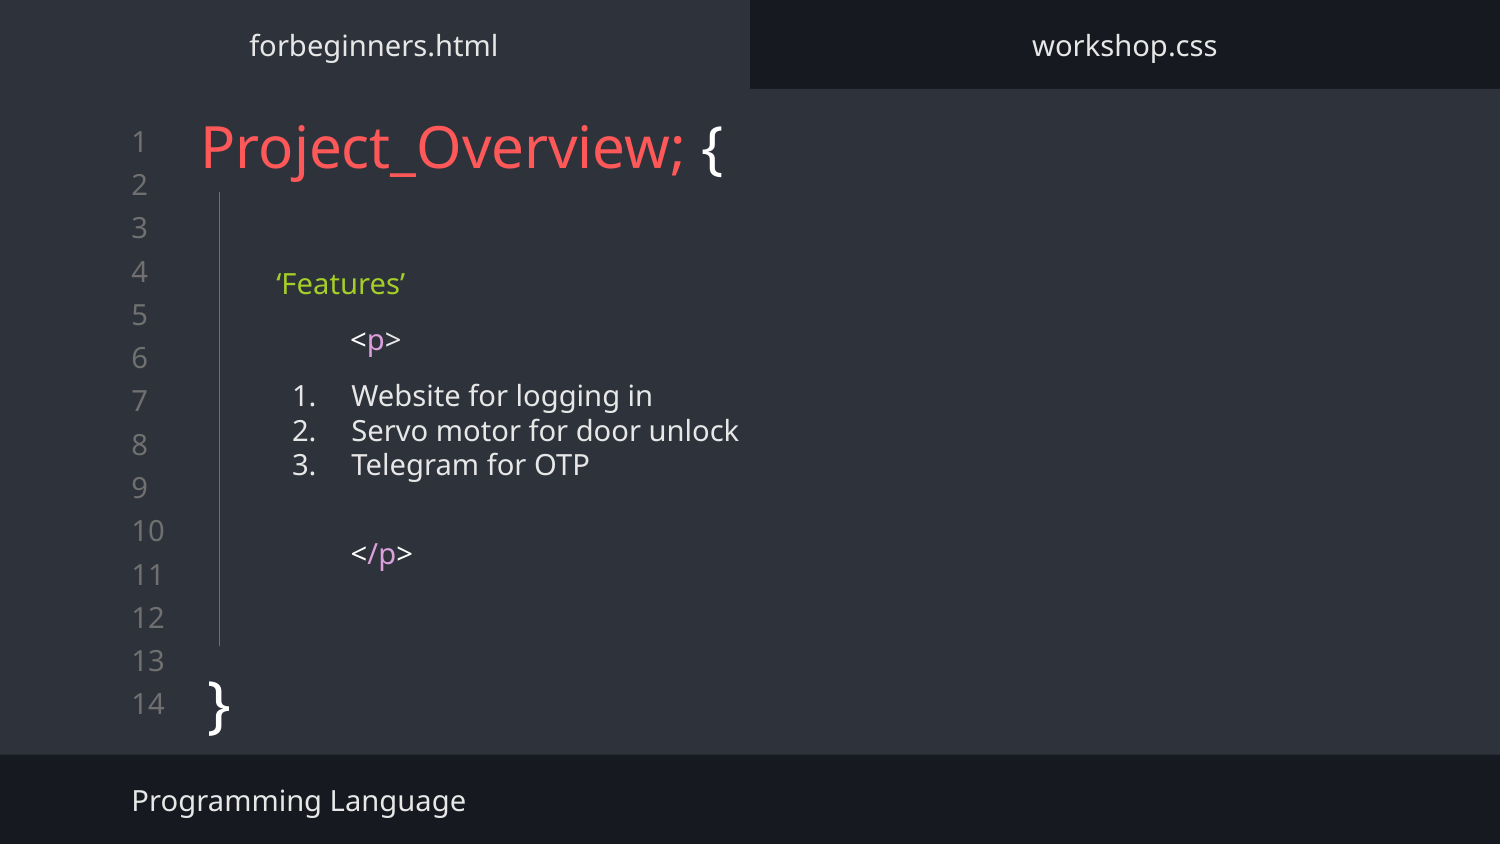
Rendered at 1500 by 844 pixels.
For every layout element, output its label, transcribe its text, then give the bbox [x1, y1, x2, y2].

subtitle forbeginners.html [0, 15, 749, 74]
subtitle workshop.css [750, 15, 1500, 74]
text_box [177, 191, 262, 755]
subtitle ‘Features’ <p> Website for logging in Servo motor for door unlock Telegram for OTP [265, 258, 1171, 489]
subtitle Programming Language [116, 770, 915, 829]
title Project_Overview; { [185, 101, 883, 189]
text_box </p> [327, 519, 437, 585]
